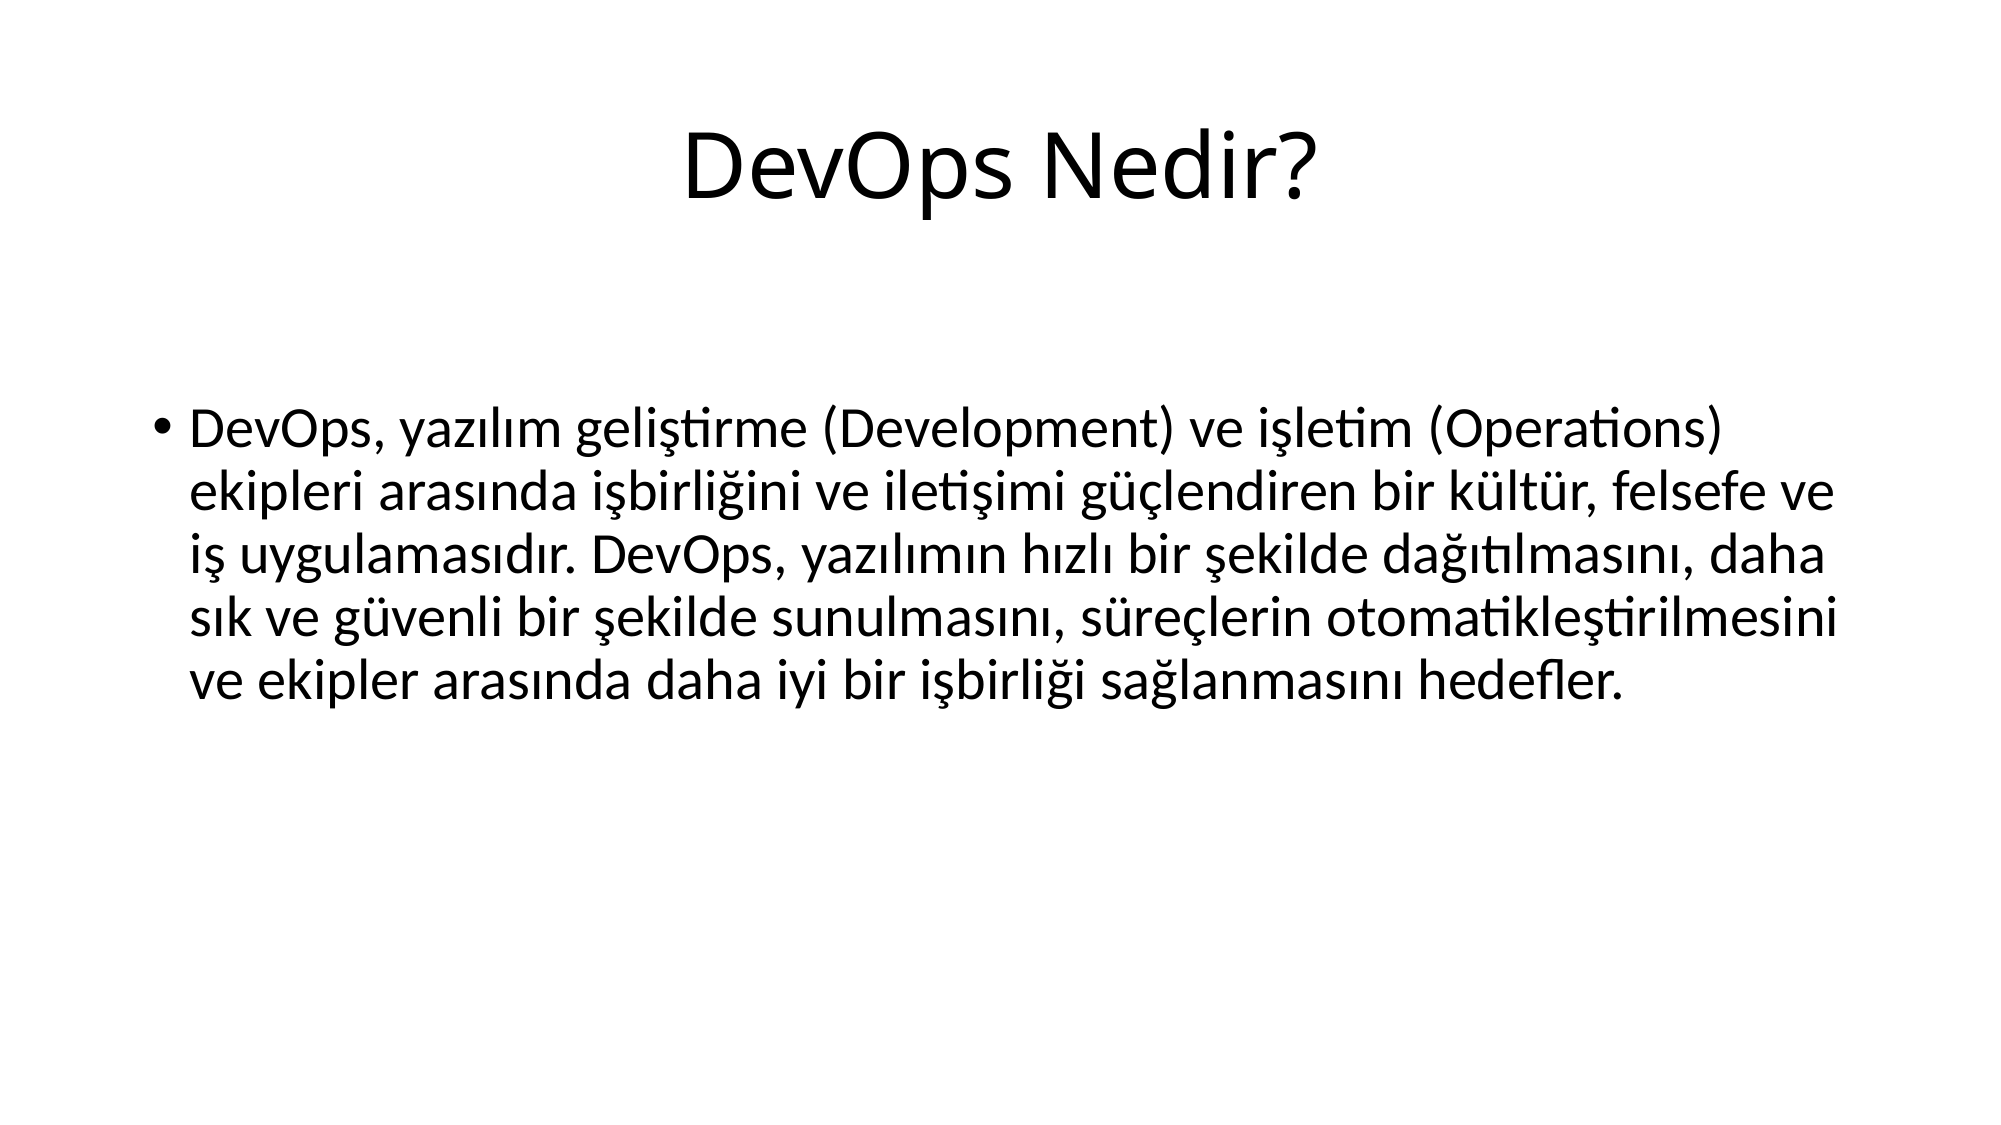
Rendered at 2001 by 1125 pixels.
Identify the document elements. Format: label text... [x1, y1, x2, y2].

title DevOps Nedir? [137, 59, 1863, 278]
list DevOps, yazılım geliştirme (Development) ve işletim (Operations) ekipleri arasında işbirliğini ve iletişimi güçlendiren bir kültür, felsefe ve iş uygulamasıdır. DevOps, yazılımın hızlı bir şekilde dağıtılmasını, daha sık ve güvenli bir şekilde sunulmasını, süreçlerin otomatikleştirilmesini ve ekipler arasında daha iyi bir işbirliği sağlanmasını hedefler. [137, 299, 1863, 1014]
